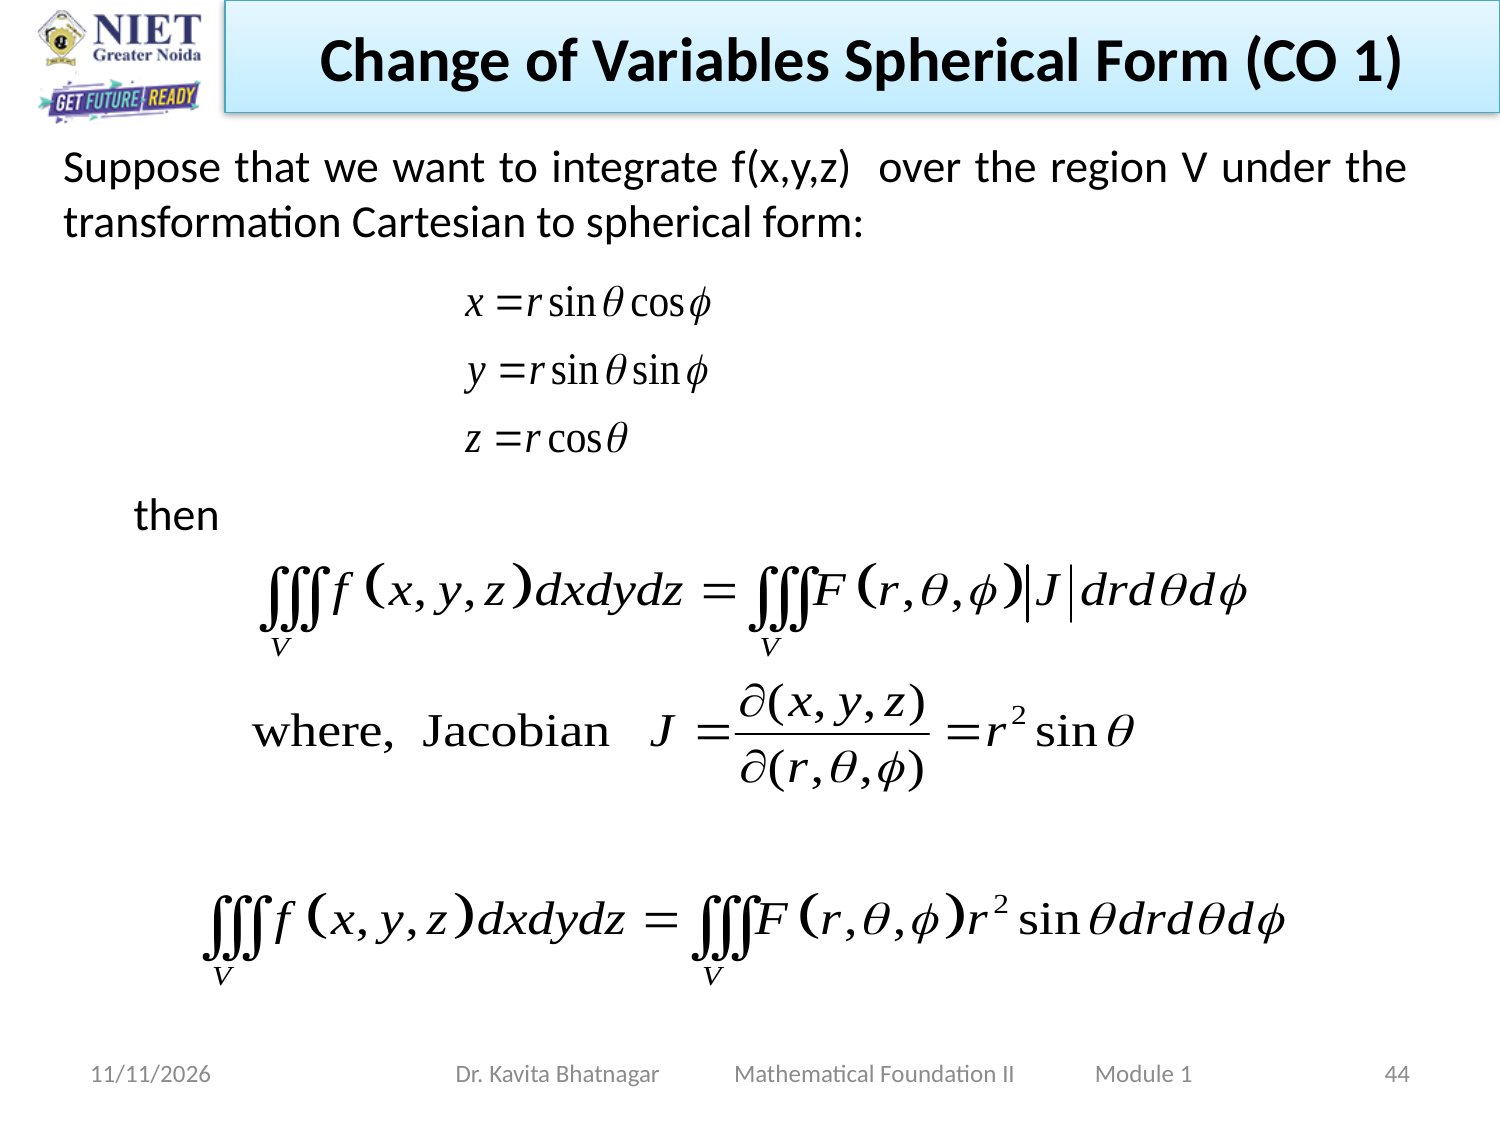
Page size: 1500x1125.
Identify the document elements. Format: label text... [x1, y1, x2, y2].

slide_number 44 [1238, 1042, 1425, 1103]
text_box Suppose that we want to integrate f(x,y,z) over the region V under the transformation Cartesian to spherical form: [48, 129, 1424, 254]
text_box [184, 879, 1295, 998]
picture [0, 0, 238, 135]
footer Dr. Kavita Bhatnagar Mathematical Foundation II Module 1 [412, 1042, 1238, 1103]
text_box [242, 549, 1259, 802]
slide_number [75, 1042, 412, 1103]
text_box Change of Variables Spherical Form (CO 1) [238, 0, 1500, 113]
text_box then [118, 476, 235, 547]
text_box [456, 275, 720, 464]
